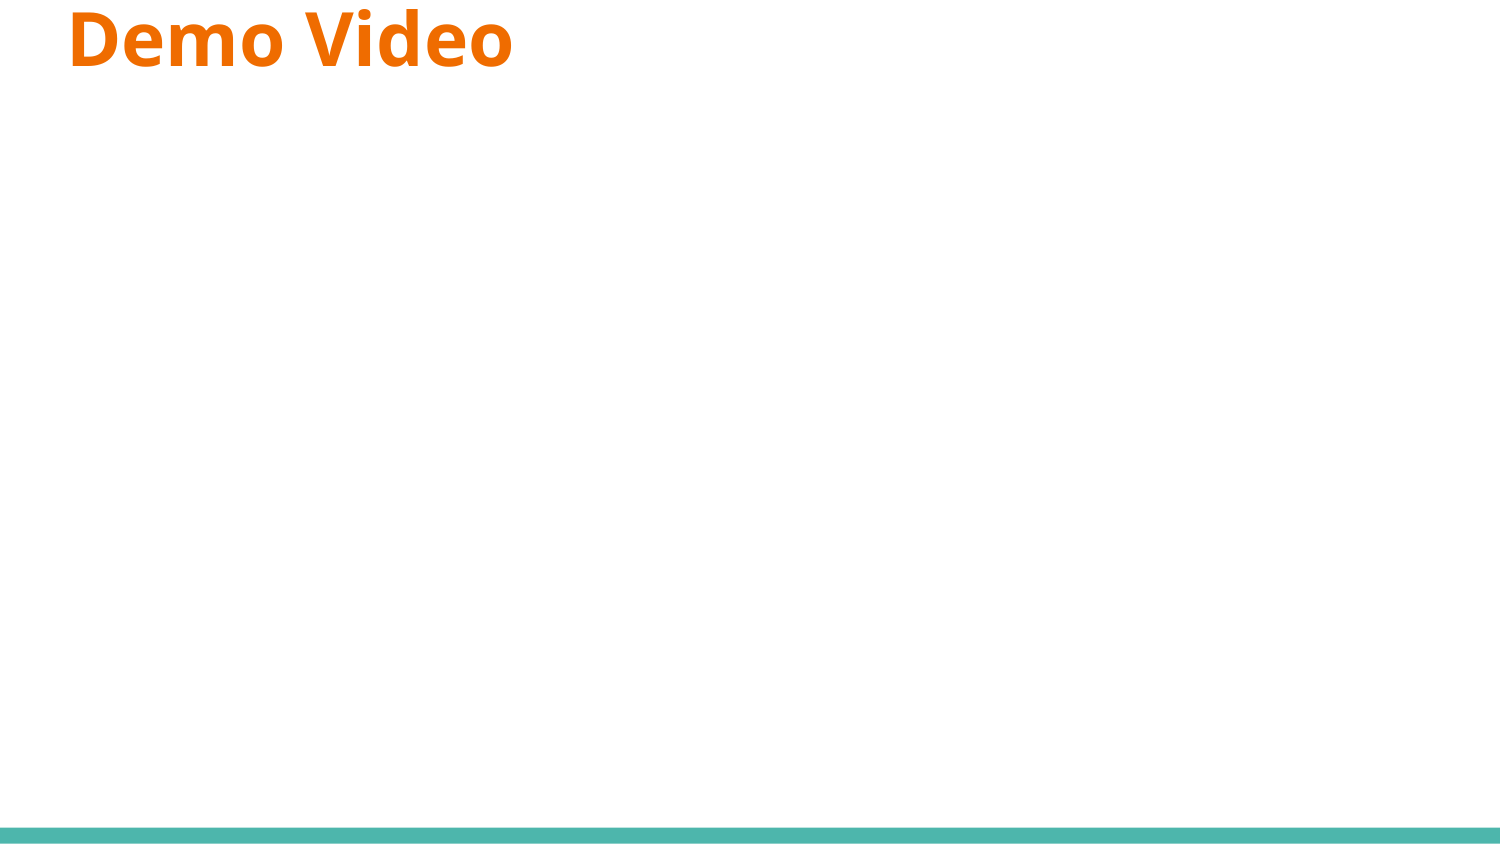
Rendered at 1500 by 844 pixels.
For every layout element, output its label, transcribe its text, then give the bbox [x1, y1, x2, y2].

title Demo Video [51, 0, 1449, 93]
